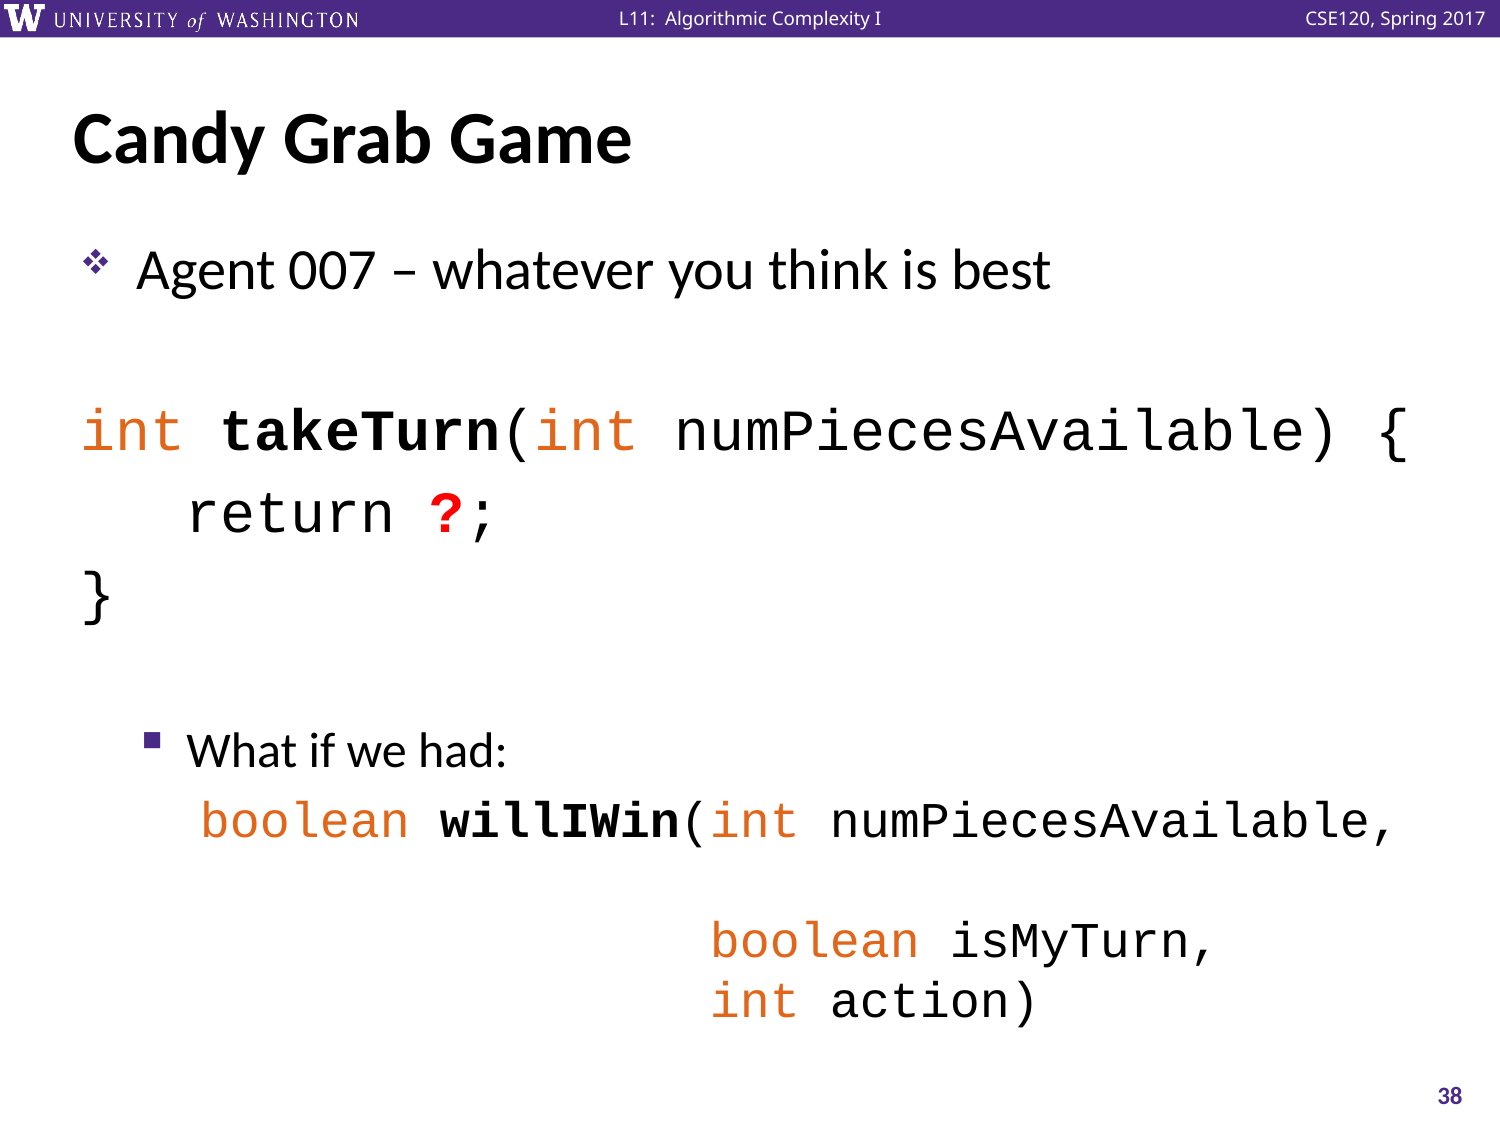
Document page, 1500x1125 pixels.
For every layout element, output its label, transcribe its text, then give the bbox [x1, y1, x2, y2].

slide_number 38 [1400, 1065, 1500, 1125]
list Agent 007 – whatever you think is best int takeTurn(int numPiecesAvailable) { return ?; } What if we had: boolean willIWin(int numPiecesAvailable, boolean isMyTurn, int action) [64, 223, 1438, 1040]
picture [4, 4, 358, 32]
title Candy Grab Game [58, 71, 1438, 197]
